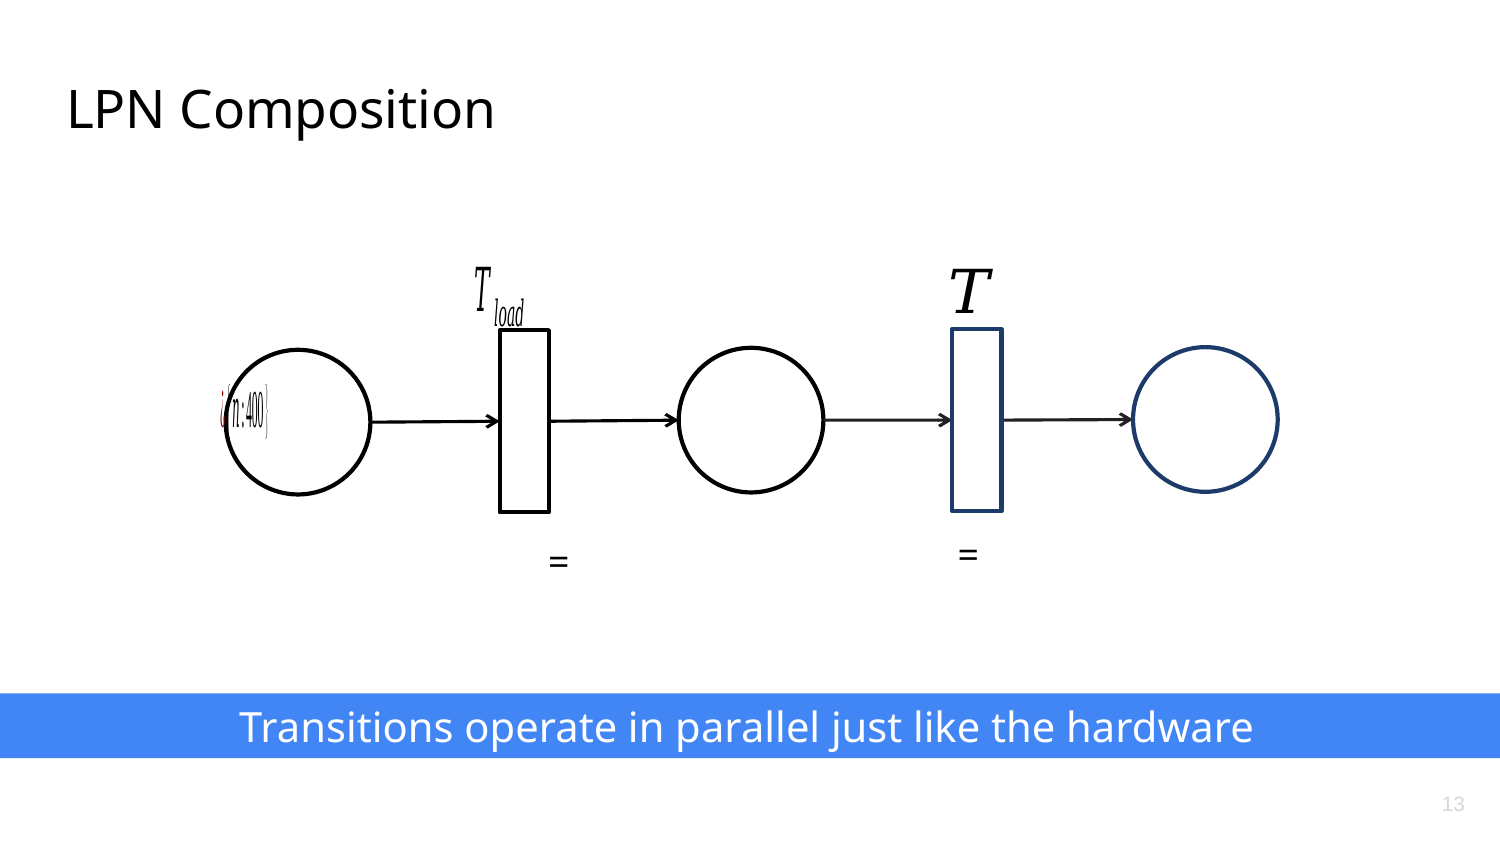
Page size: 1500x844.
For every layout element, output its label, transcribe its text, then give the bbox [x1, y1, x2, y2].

text_box [223, 347, 373, 497]
text_box Transitions operate in parallel just like the hardware [0, 693, 1500, 759]
title LPN Composition [51, 60, 1449, 155]
slide_number 13 [1386, 764, 1480, 844]
text_box [950, 327, 1004, 513]
text_box [498, 328, 551, 514]
text_box [1130, 345, 1280, 494]
text_box [676, 345, 826, 495]
